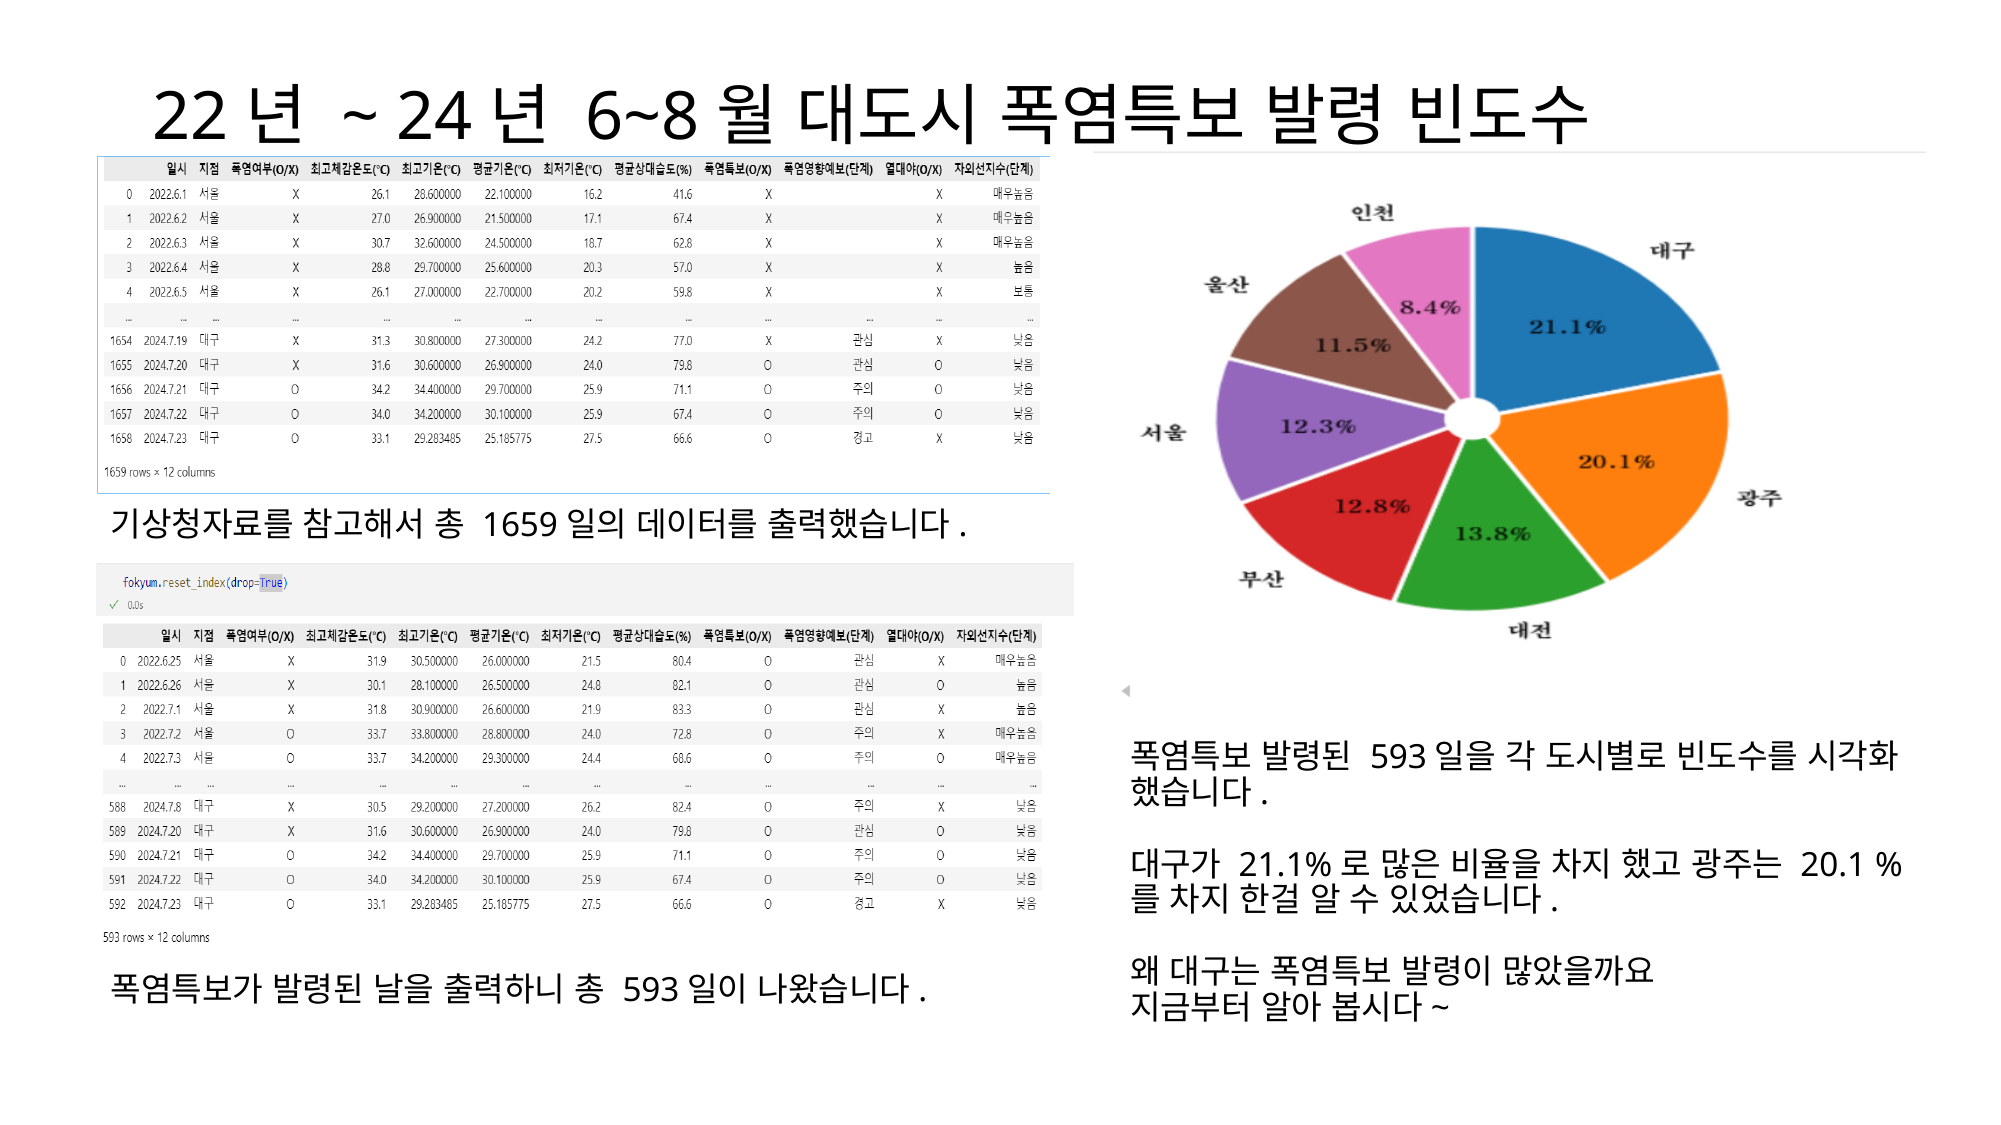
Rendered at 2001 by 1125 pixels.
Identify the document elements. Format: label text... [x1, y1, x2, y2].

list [95, 151, 1050, 496]
picture [95, 562, 1074, 954]
text_box 폭염특보 발령된 593일을 각 도시별로 빈도수를 시각화 했습니다. 대구가 21.1%로 많은 비율을 차지 했고 광주는 20.1 %를 차지 한걸 알 수 있었습니다. 왜 대구는 폭염특보 발령이 많았을까요 지금부터 알아 봅시다~ [1114, 746, 1926, 1045]
title 22년 ~ 24년 6~8월 대도시 폭염특보 발령 빈도수 [137, 59, 1863, 176]
picture [1091, 151, 1926, 746]
text_box 폭염특보가 발령된 날을 출력하니 총 593일이 나왔습니다. [95, 961, 1114, 1021]
text_box 기상청자료를 참고해서 총 1659일의 데이터를 출력했습니다. [95, 495, 1091, 556]
